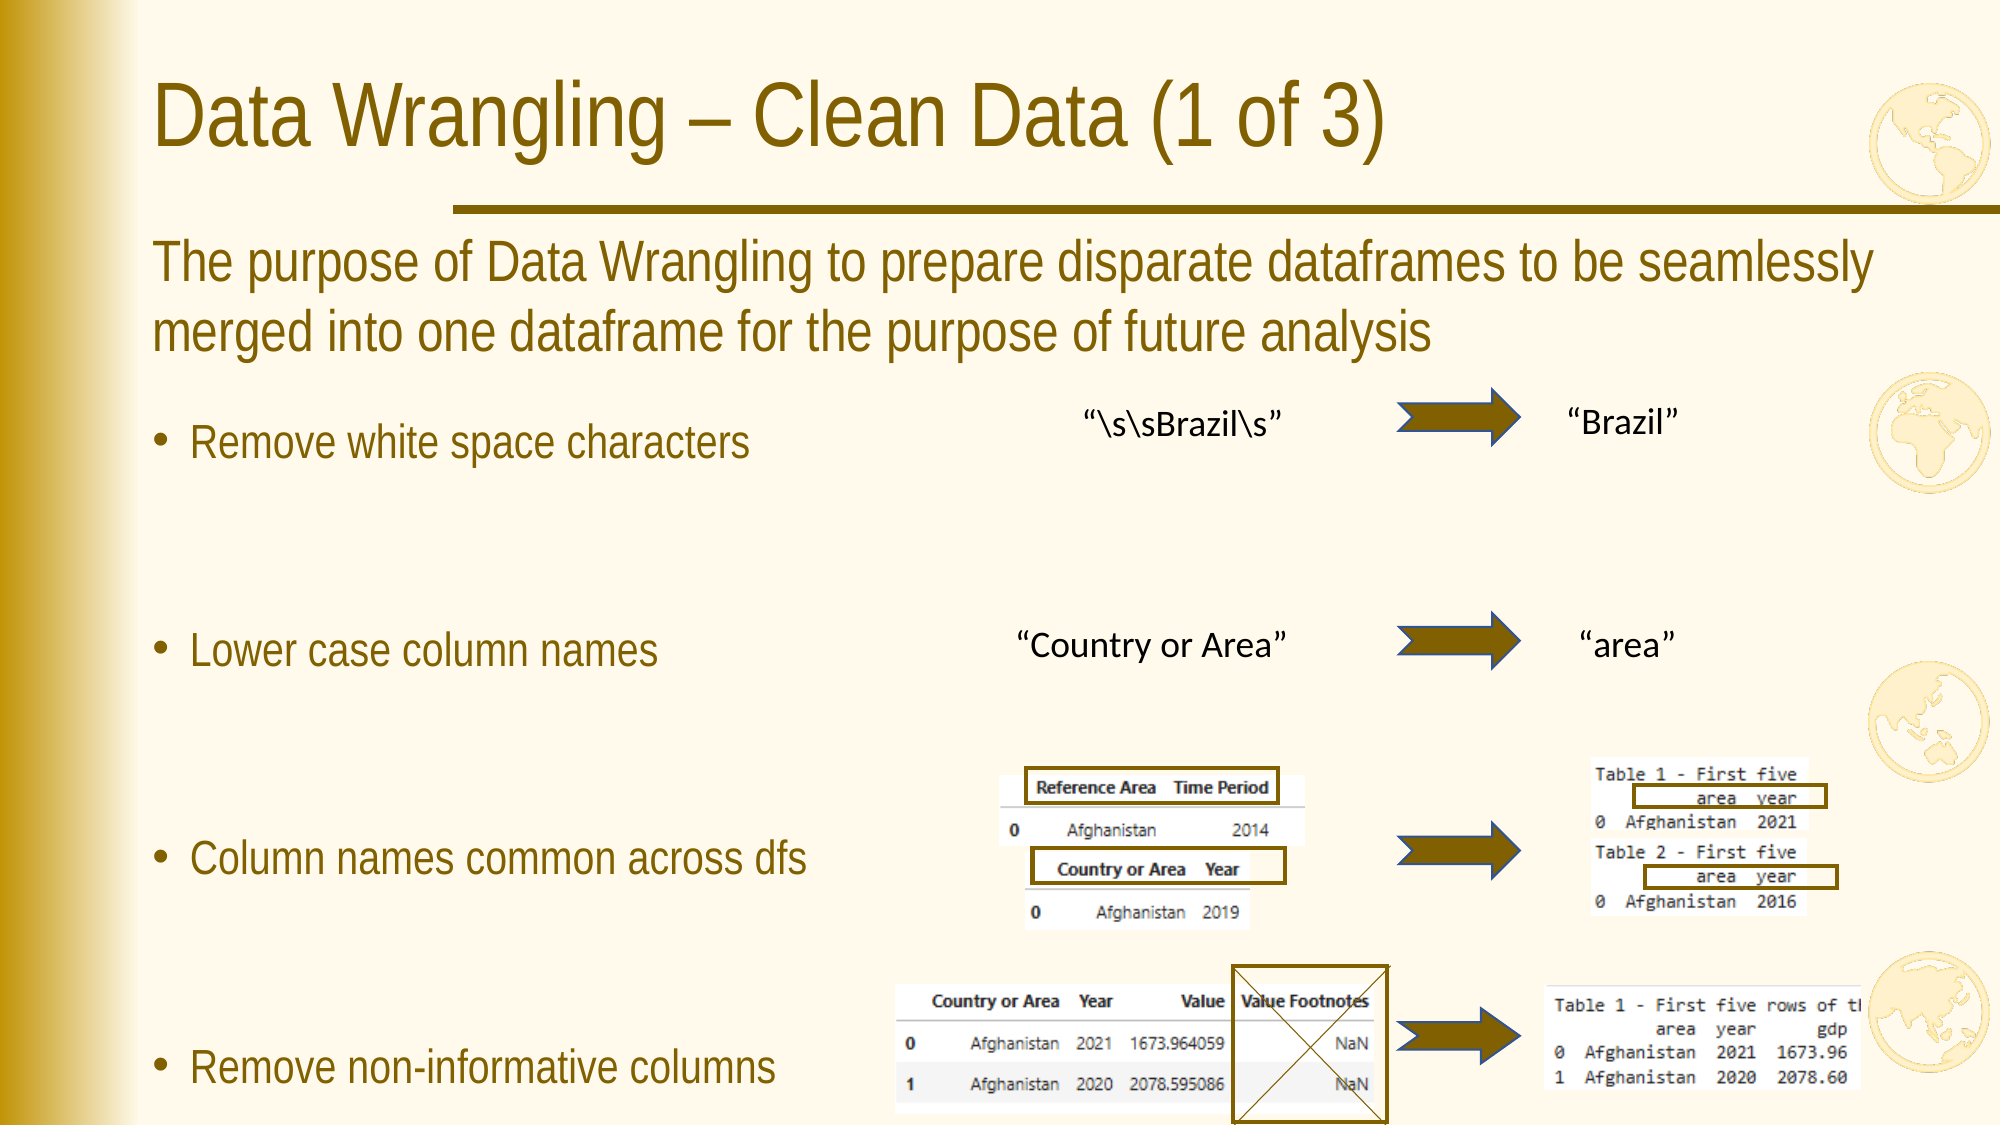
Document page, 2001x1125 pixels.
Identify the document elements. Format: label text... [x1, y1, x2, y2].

text_box “\s\sBrazil\s” [1066, 391, 1300, 452]
text_box [1025, 767, 1279, 775]
picture [1590, 838, 1807, 916]
text_box [1395, 1006, 1522, 1066]
picture [1025, 852, 1250, 930]
text_box The purpose of Data Wrangling to prepare disparate dataframes to be seamlessly merged into one dataframe for the purpose of future analysis [137, 215, 1897, 371]
list Remove white space characters Lower case column names Column names common across dfs Remove non-informative columns [137, 377, 896, 1125]
title Data Wrangling – Clean Data (1 of 3) [137, 48, 1863, 187]
text_box [1396, 387, 1522, 448]
picture [1854, 68, 2001, 219]
picture [999, 775, 1305, 846]
text_box “Country or Area” [999, 612, 1338, 673]
text_box [1396, 820, 1522, 881]
text_box “area” [1562, 612, 1698, 673]
picture [1853, 646, 2001, 797]
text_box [1232, 965, 1391, 1125]
text_box [1031, 847, 1286, 884]
picture [895, 984, 1231, 1114]
text_box [1396, 610, 1522, 671]
picture [1544, 938, 2001, 1090]
picture [1590, 757, 1809, 830]
text_box [1807, 865, 1838, 889]
text_box [1809, 784, 1827, 808]
text_box “Brazil” [1550, 389, 1784, 450]
picture [1854, 357, 2001, 508]
